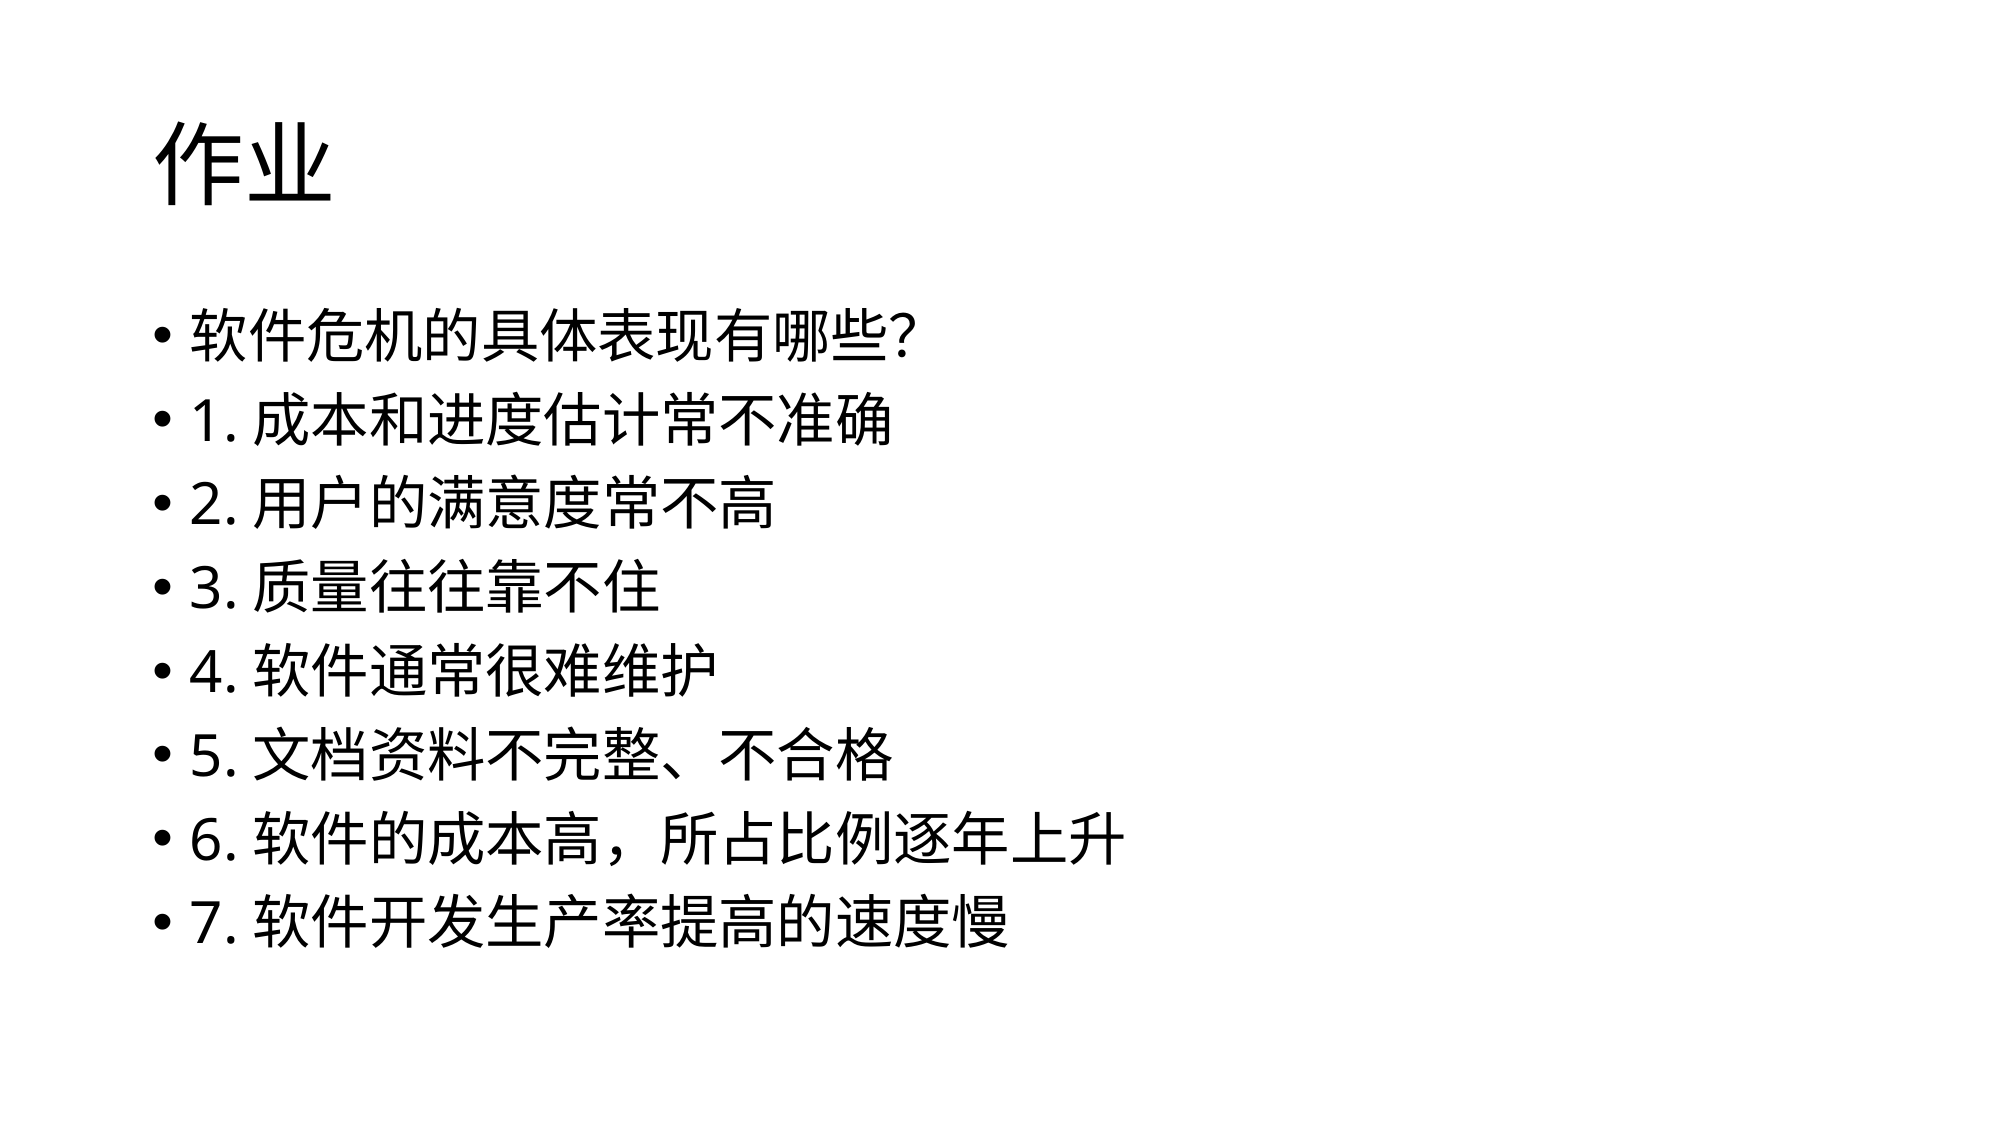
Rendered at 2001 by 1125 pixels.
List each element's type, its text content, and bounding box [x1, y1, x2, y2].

title 作业 [137, 59, 1863, 278]
list 软件危机的具体表现有哪些？ 1.成本和进度估计常不准确 2.用户的满意度常不高 3.质量往往靠不住 4.软件通常很难维护 5.文档资料不完整、不合格 6.软件的成本高，所占比例逐年上升 7.软件开发生产率提高的速度慢 [137, 299, 1863, 1014]
